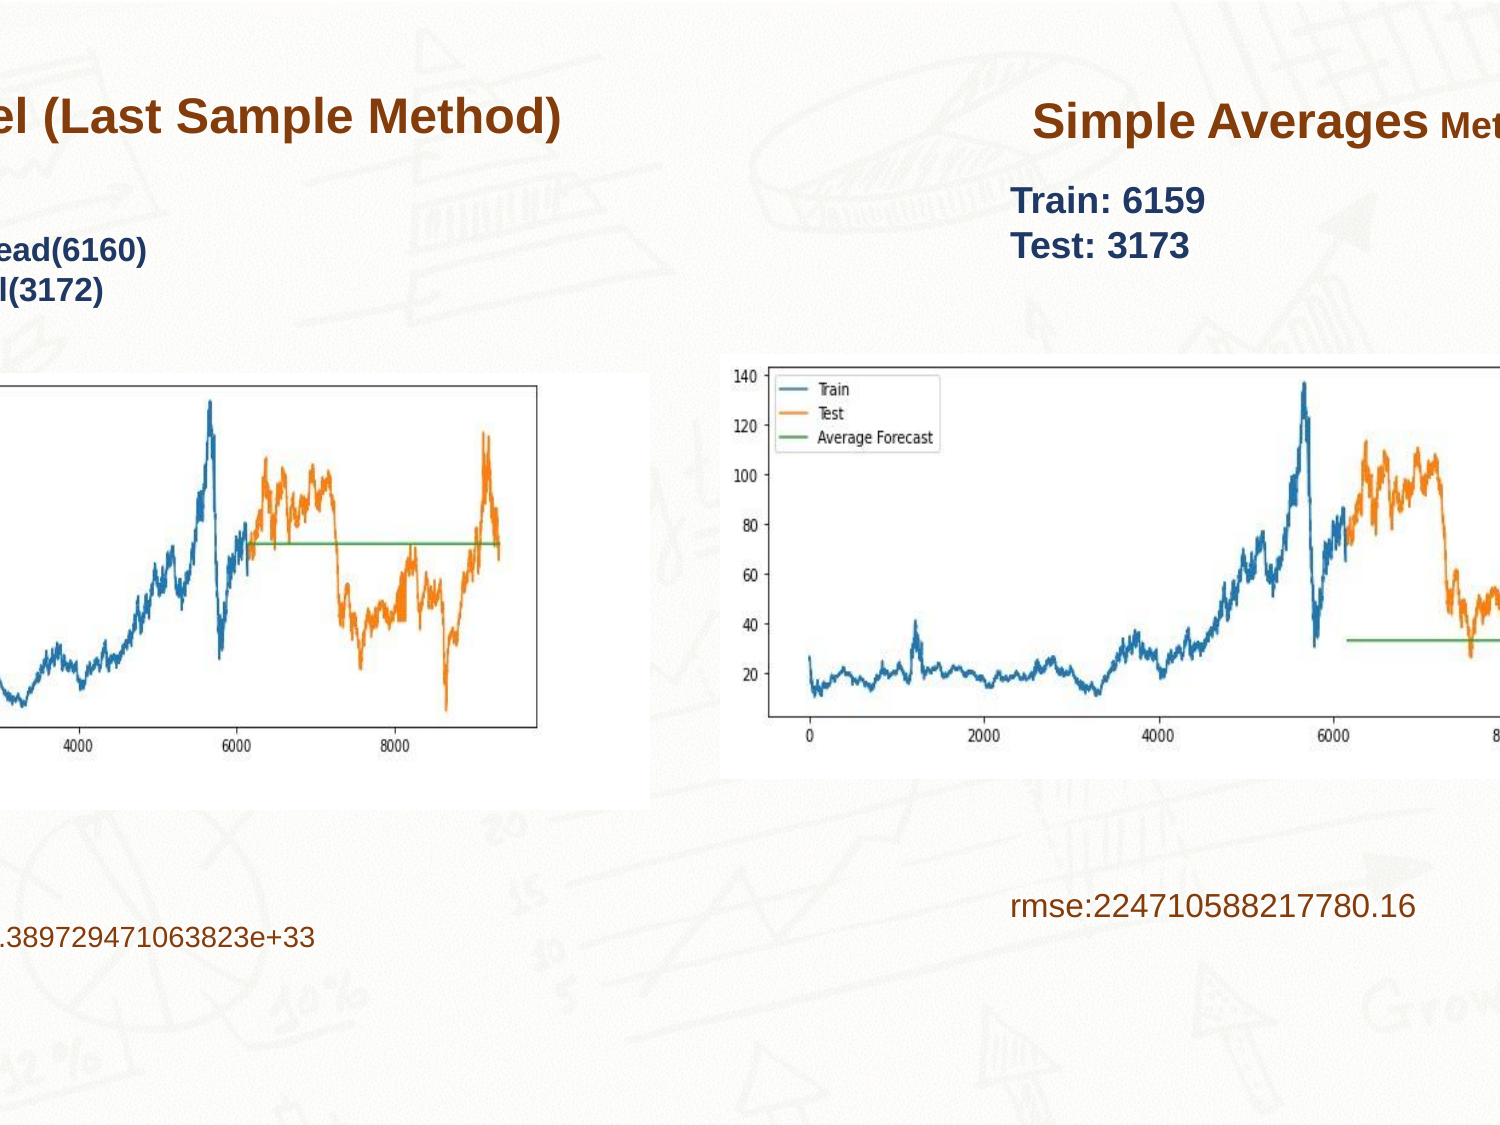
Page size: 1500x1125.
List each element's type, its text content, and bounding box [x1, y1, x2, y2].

text_box Simple Averages Method [1017, 80, 1500, 156]
text_box rmse:6.389729471063823e+33 [0, 902, 983, 963]
text_box Naive Model (Last Sample Method) [0, 75, 650, 151]
text_box rmse:224710588217780.16 [994, 876, 1500, 932]
text_box Train: 6159 Test: 3173 [995, 168, 1500, 274]
text_box Train3 = data10.head(6160) Test3 = data10.tail(3172) [0, 221, 817, 316]
picture [0, 0, 1500, 1125]
